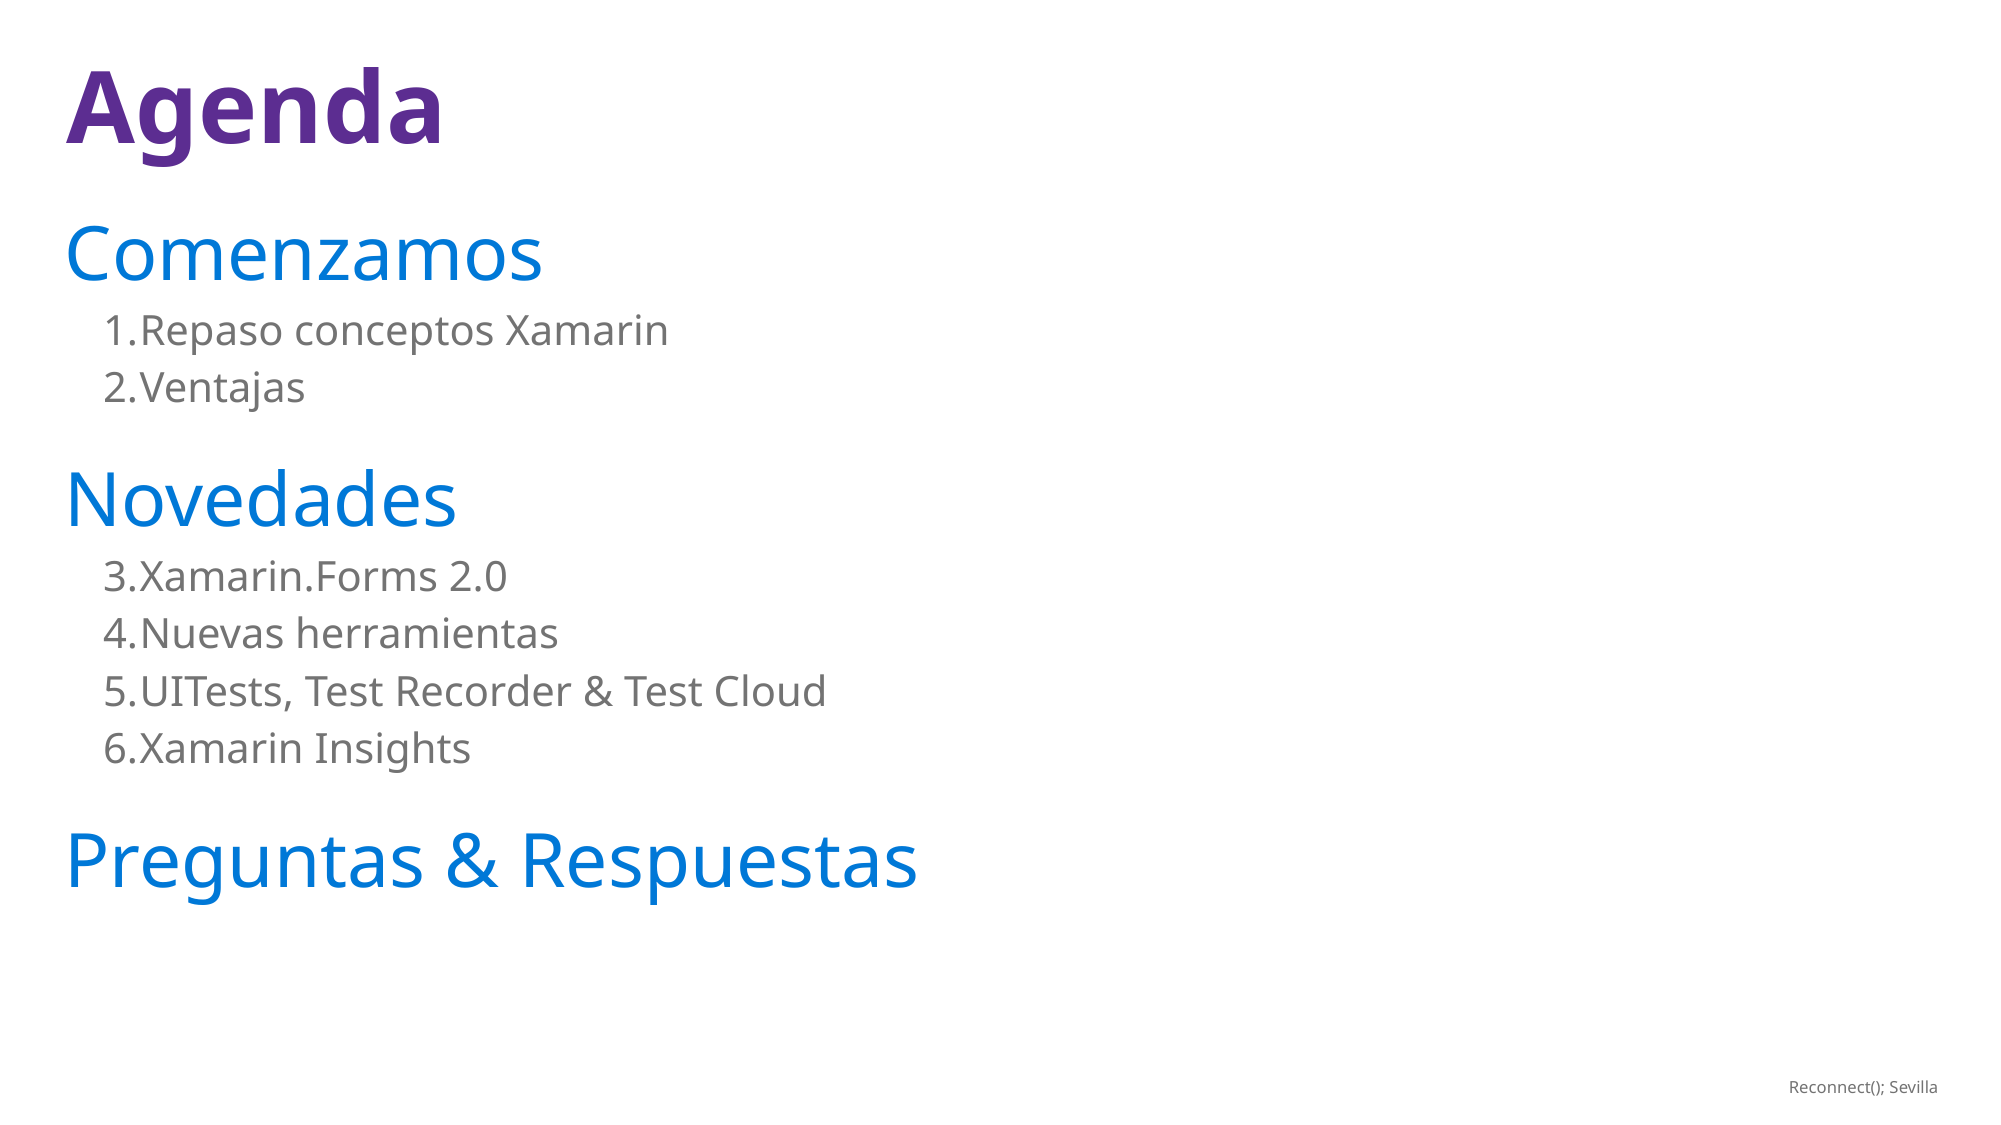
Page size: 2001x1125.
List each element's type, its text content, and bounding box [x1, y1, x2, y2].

list Comenzamos Repaso conceptos Xamarin Ventajas Novedades Xamarin.Forms 2.0 Nuevas herramientas UITests, Test Recorder & Test Cloud Xamarin Insights Preguntas & Respuestas [42, 197, 1414, 1125]
